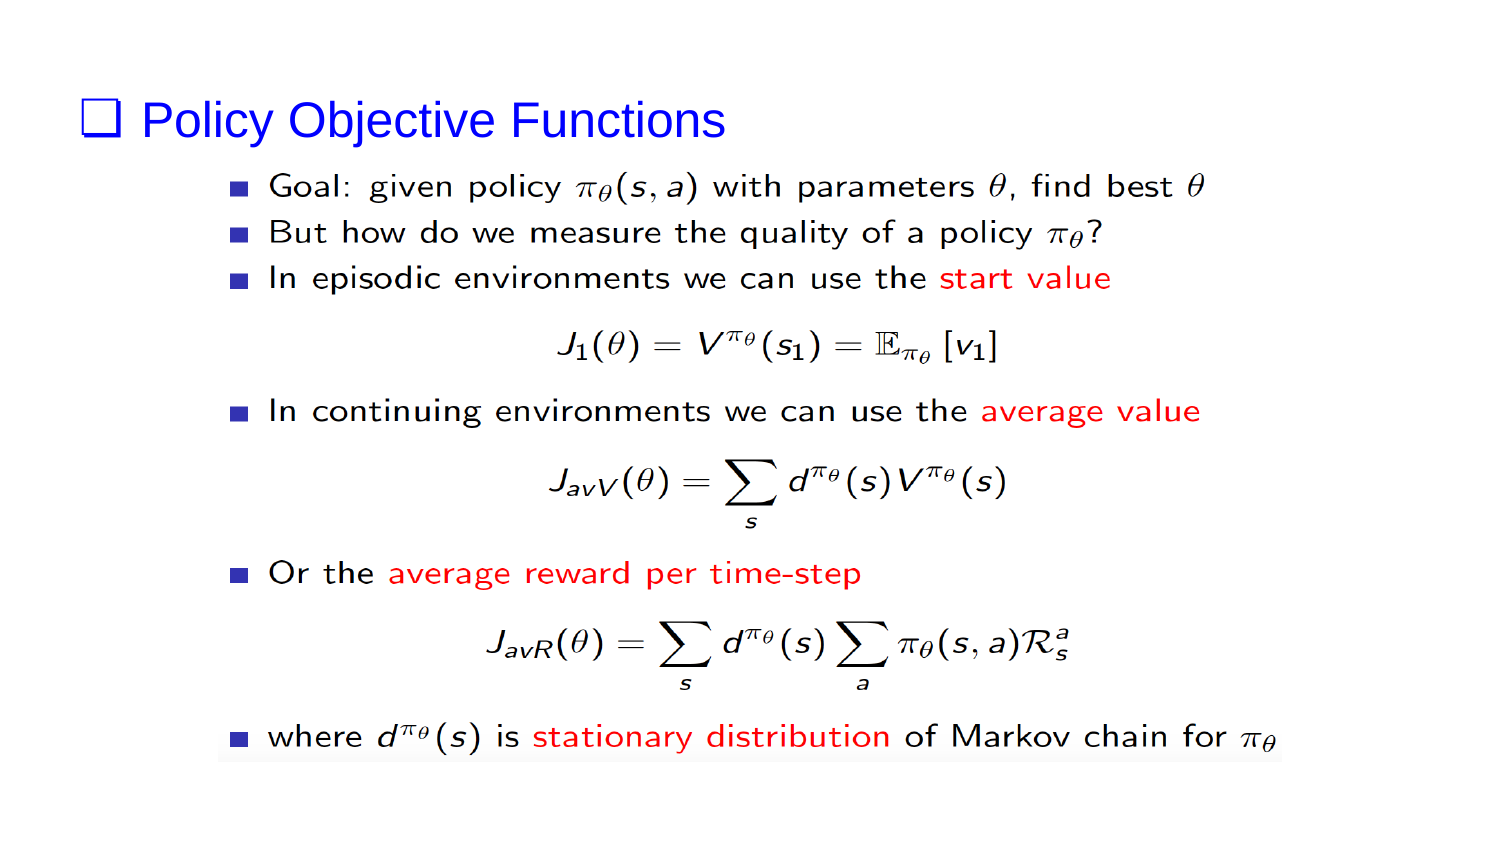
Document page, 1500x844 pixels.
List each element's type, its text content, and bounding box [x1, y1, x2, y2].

picture [218, 166, 1282, 762]
title Policy Objective Functions [51, 72, 1449, 167]
